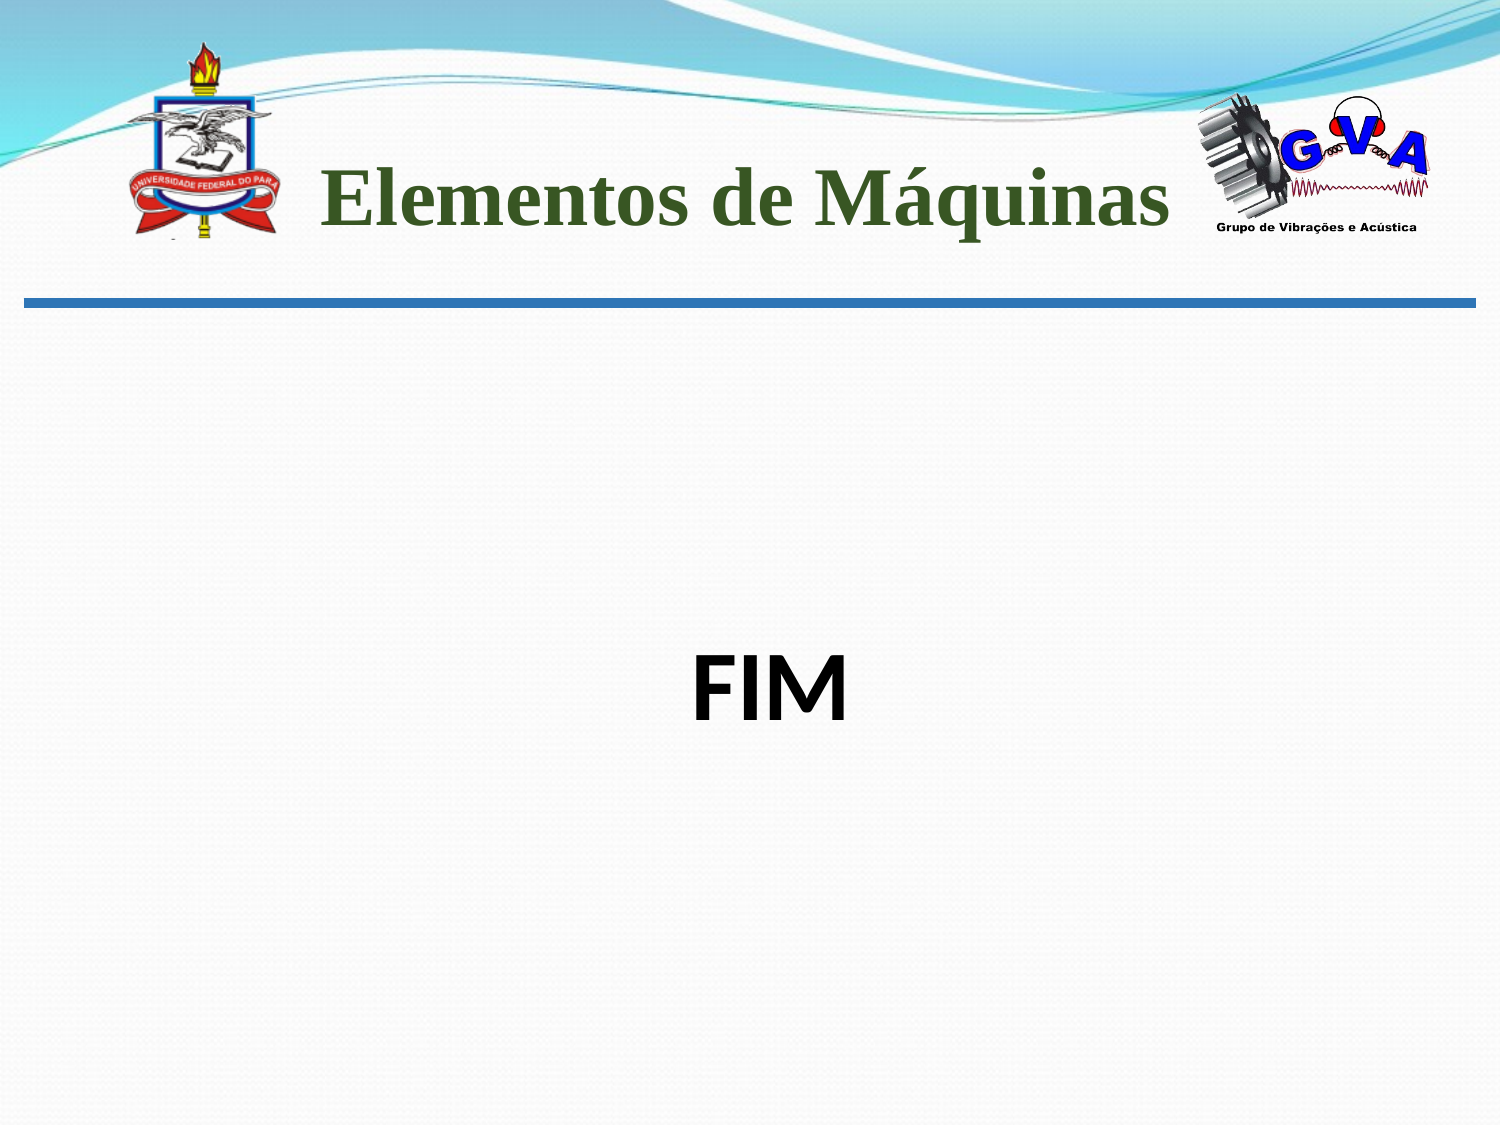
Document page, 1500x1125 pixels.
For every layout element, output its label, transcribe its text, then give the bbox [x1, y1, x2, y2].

text_box Elementos de Máquinas [79, 134, 1413, 250]
picture [0, 0, 1500, 1125]
list FIM [676, 626, 903, 777]
